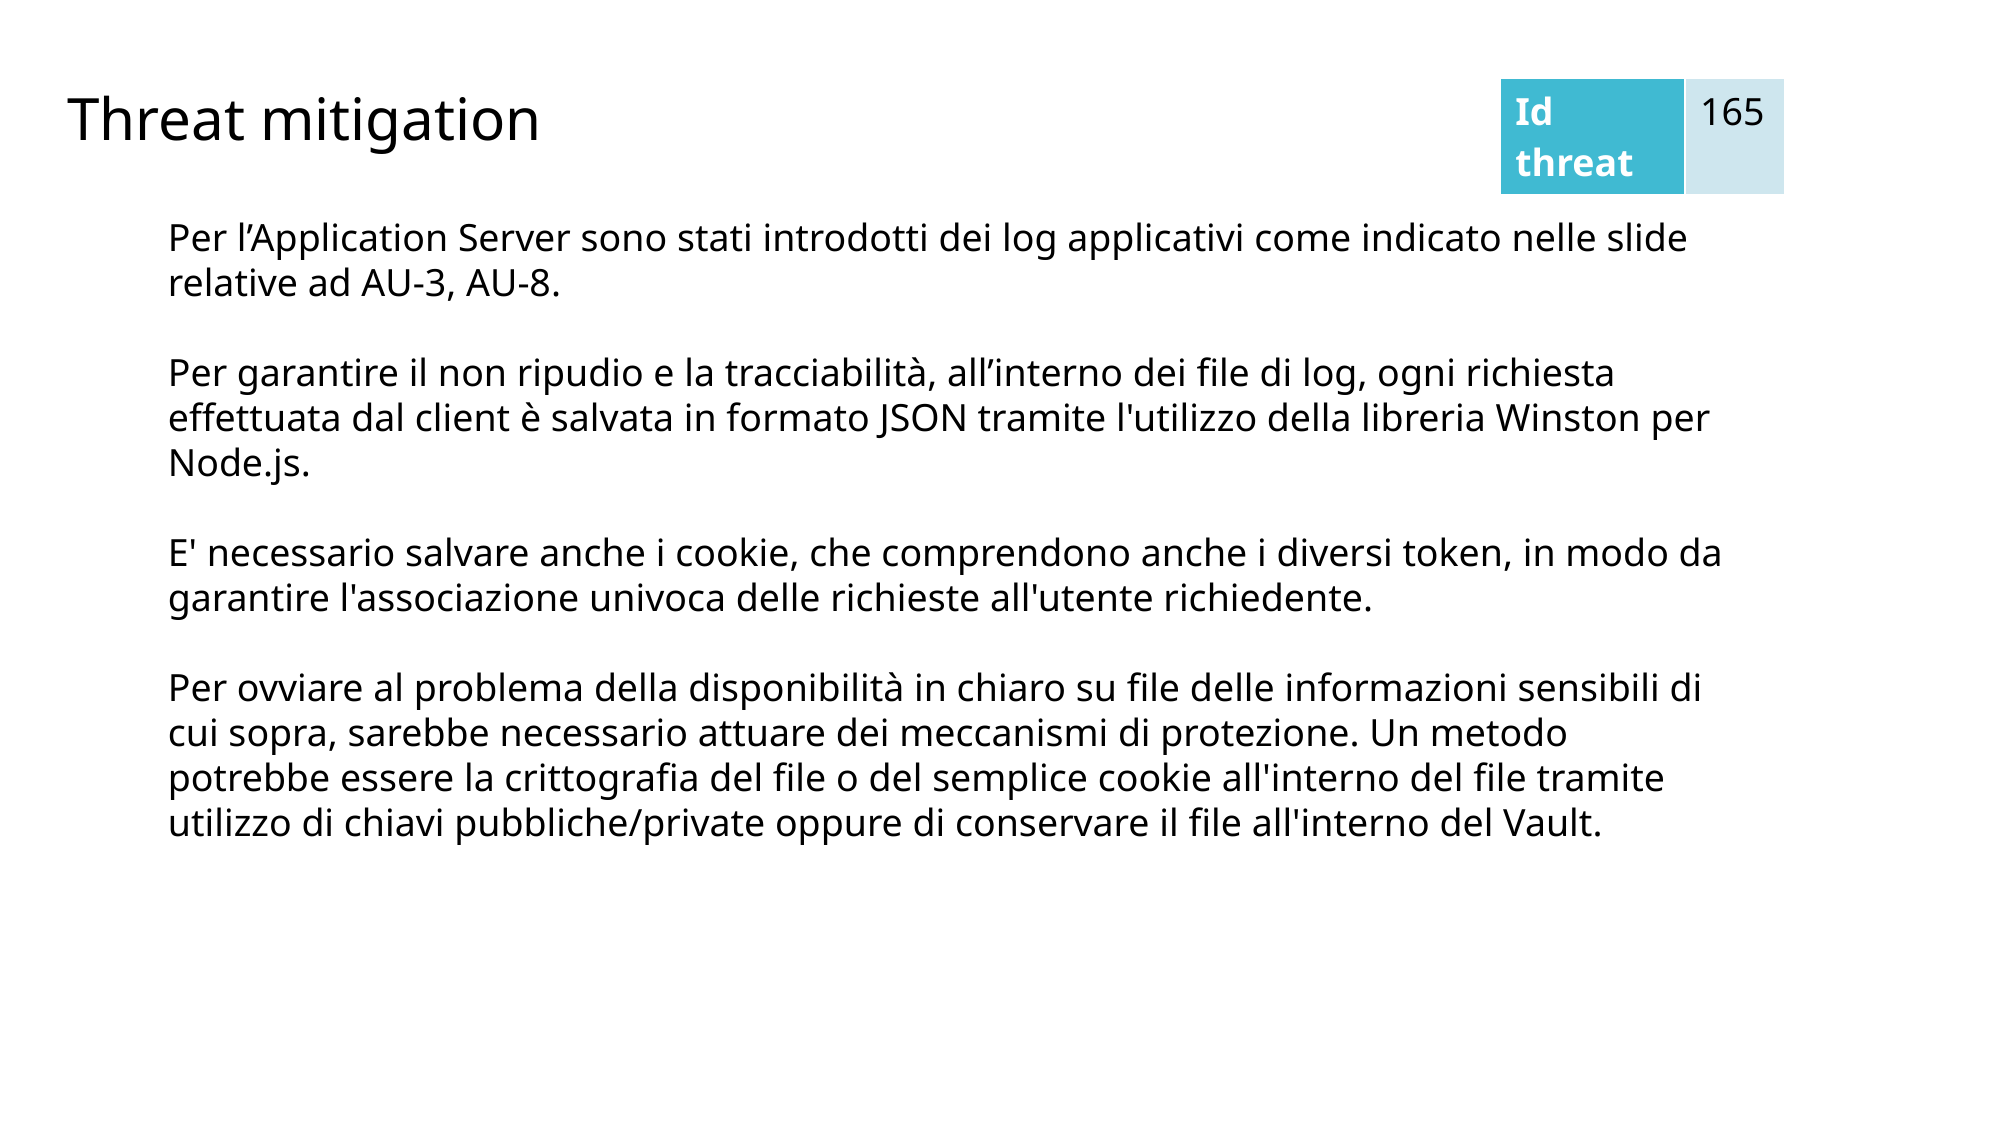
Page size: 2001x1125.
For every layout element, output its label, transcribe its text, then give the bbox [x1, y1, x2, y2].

text_box Threat mitigation [52, 74, 557, 160]
table_header Id threat [1501, 79, 1684, 194]
table_header 165 [1686, 79, 1784, 194]
text_box Per l’Application Server sono stati introdotti dei log applicativi come indicato nelle slide relative ad AU-3, AU-8. Per garantire il non ripudio e la tracciabilità, all’interno dei file di log, ogni richiesta effettuata dal client è salvata in formato JSON tramite l'utilizzo della libreria Winston per Node.js. E' necessario salvare anche i cookie, che comprendono anche i diversi token, in modo da garantire l'associazione univoca delle richieste all'utente richiedente. Per ovviare al problema della disponibilità in chiaro su file delle informazioni sensibili di cui sopra, sarebbe necessario attuare dei meccanismi di protezione. Un metodo potrebbe essere la crittografia del file o del semplice cookie all'interno del file tramite utilizzo di chiavi pubbliche/private oppure di conservare il file all'interno del Vault. [153, 205, 1755, 851]
